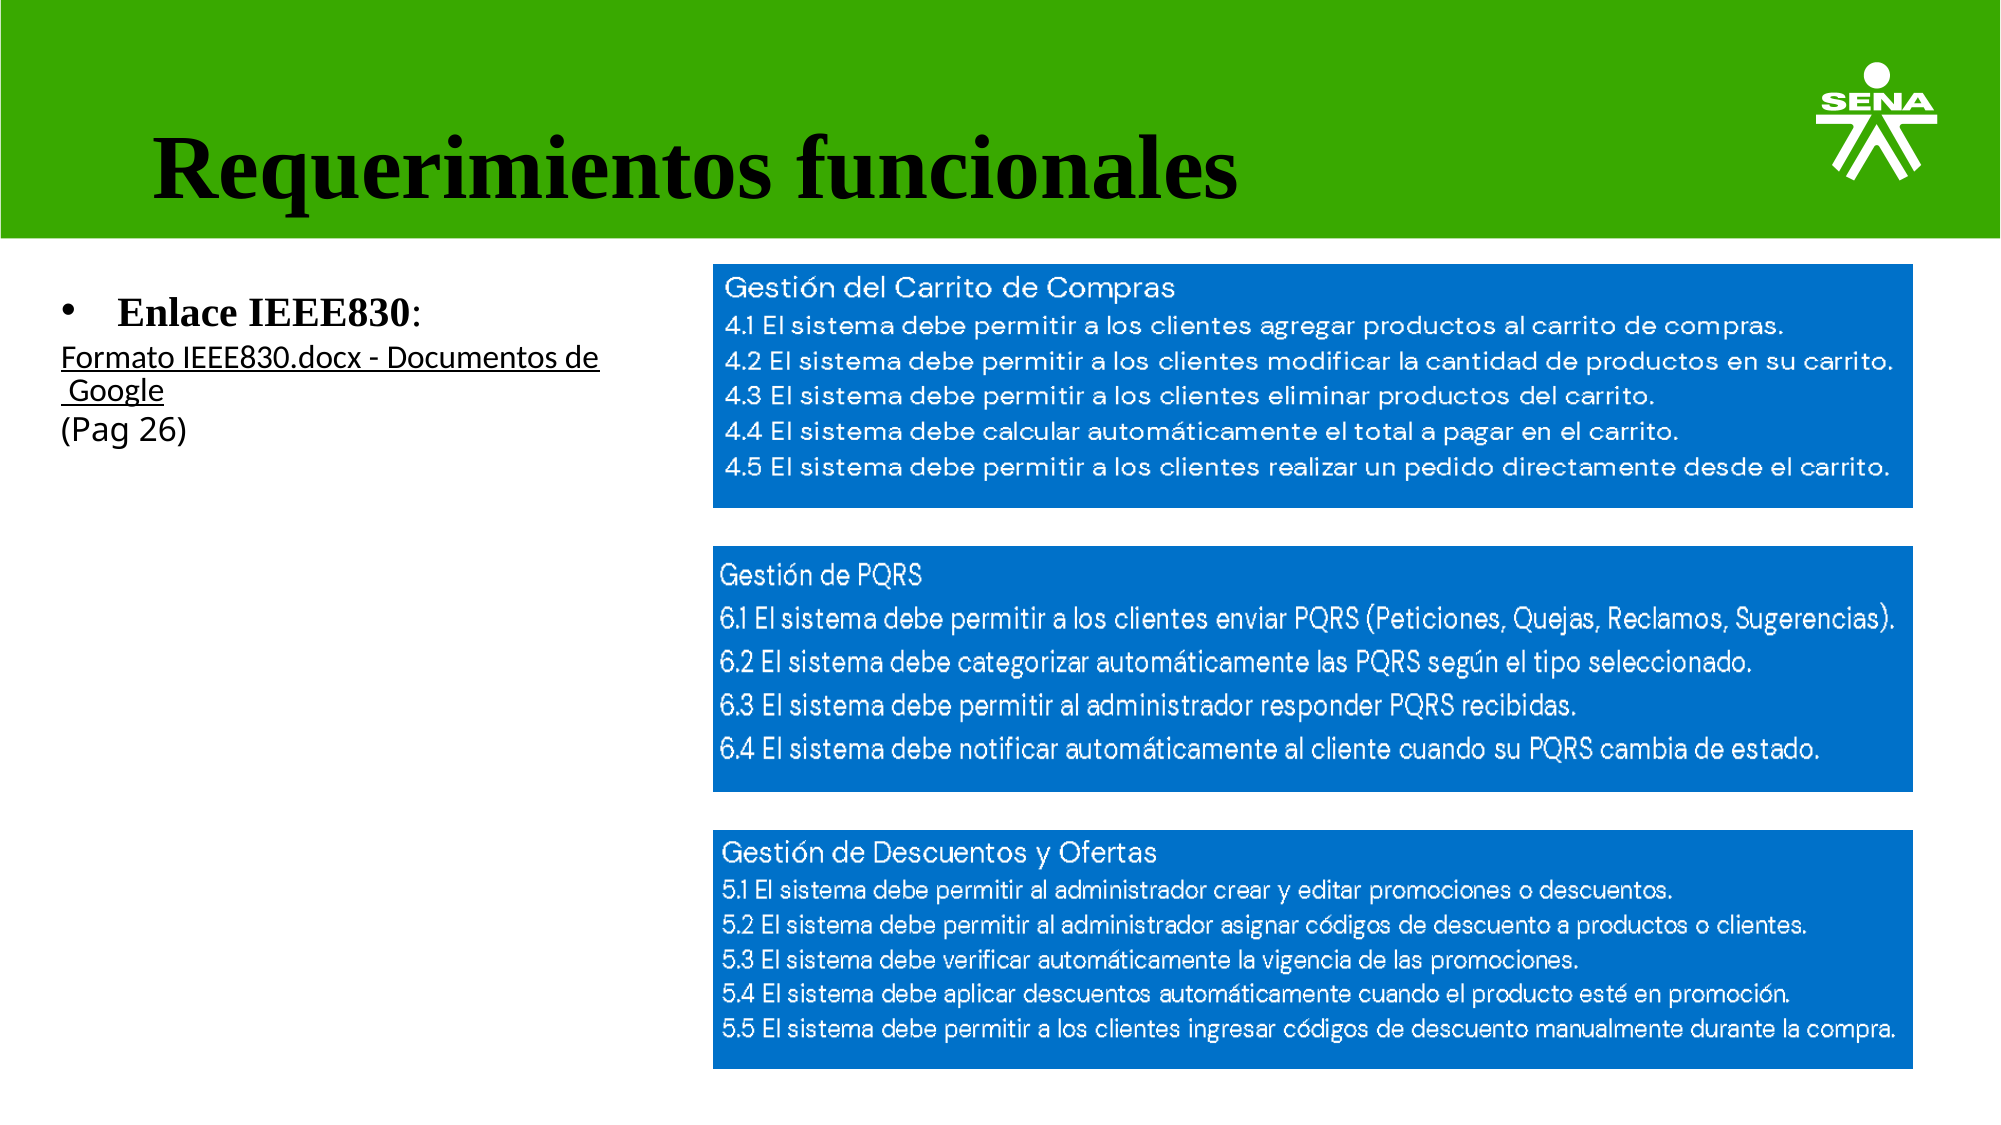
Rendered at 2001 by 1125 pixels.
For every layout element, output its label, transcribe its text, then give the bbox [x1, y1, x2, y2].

picture [0, 0, 2001, 1125]
title Requerimientos funcionales [137, 59, 1863, 278]
text_box Enlace IEEE830: Formato IEEE830.docx - Documentos de Google(Pag 26) [46, 277, 622, 422]
